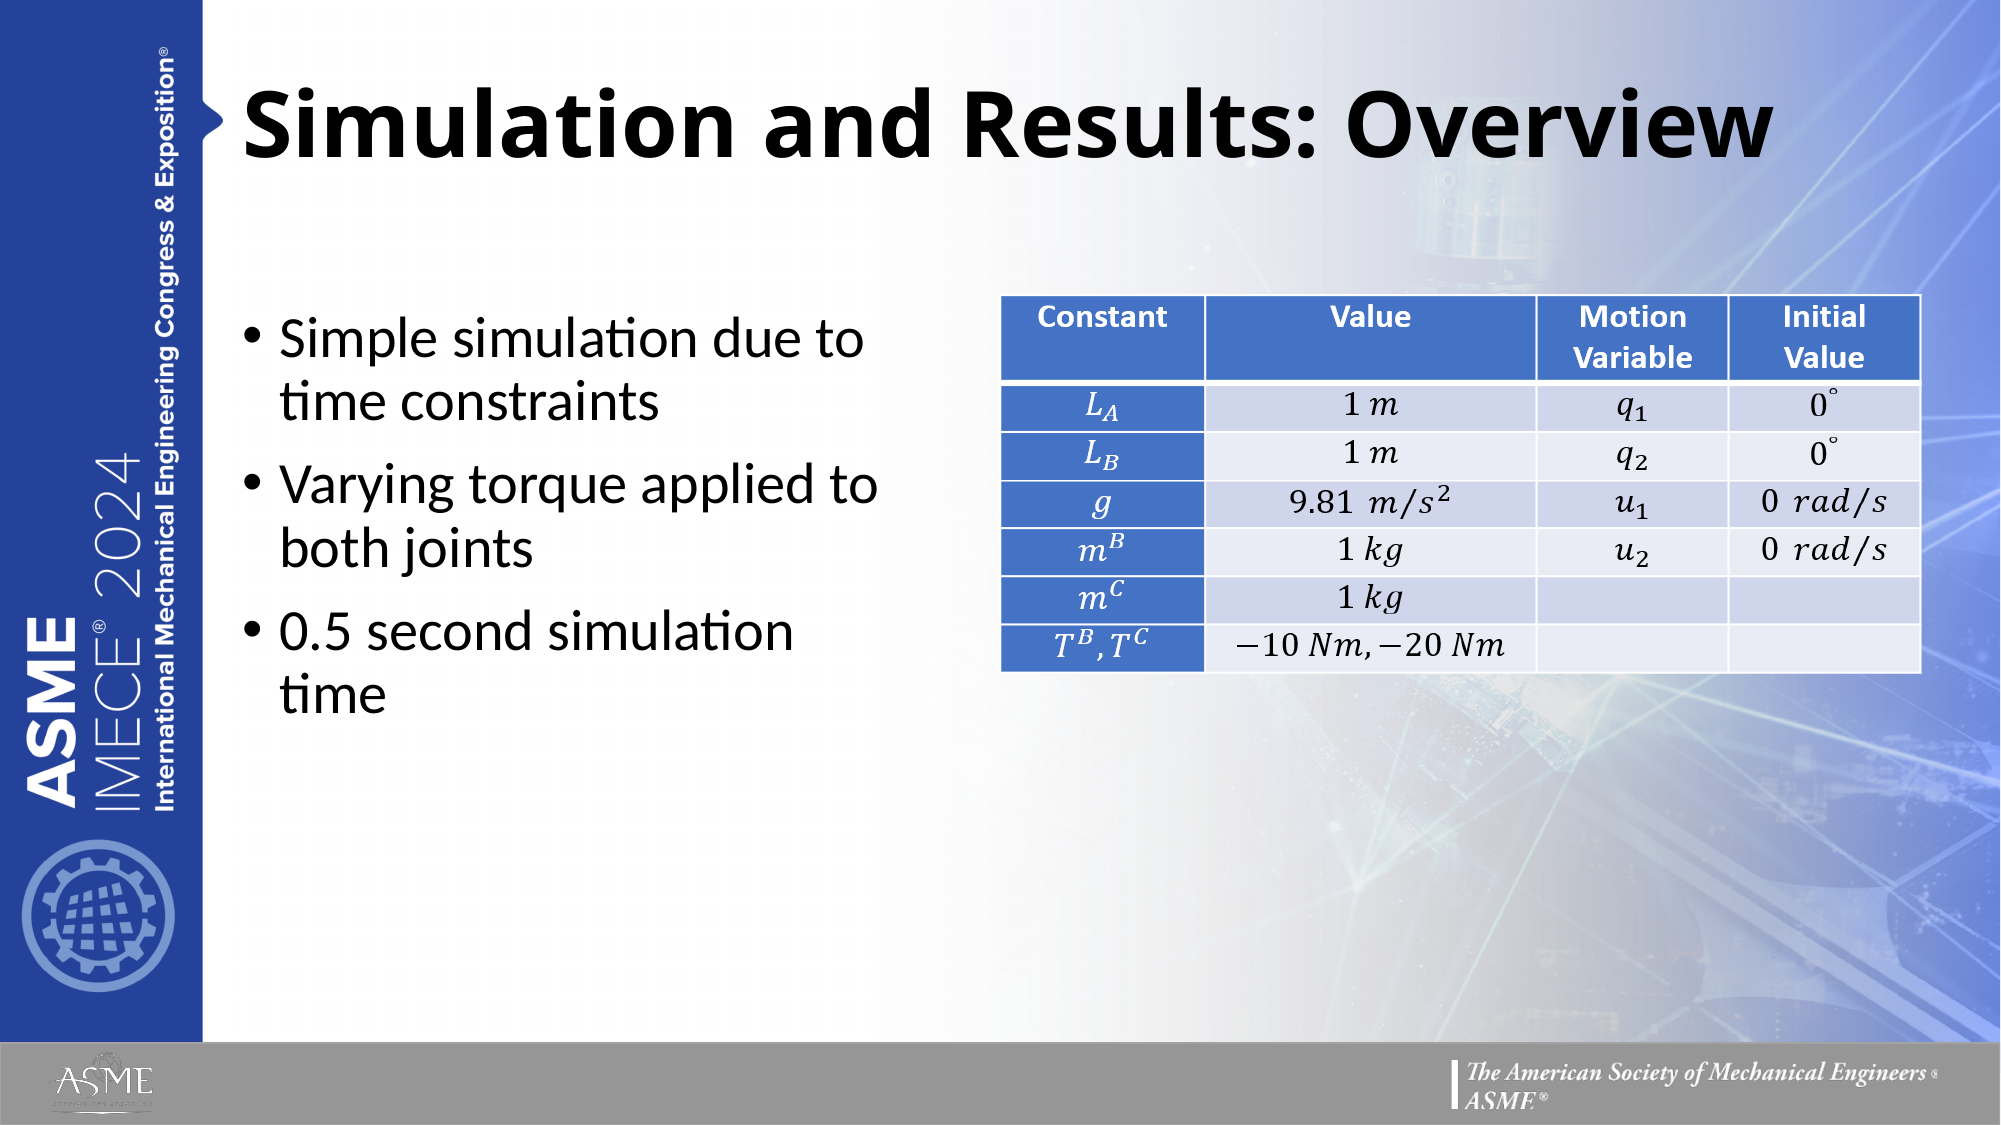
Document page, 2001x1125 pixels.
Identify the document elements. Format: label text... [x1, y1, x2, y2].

picture [0, 0, 2001, 1042]
list Simple simulation due to time constraints Varying torque applied to both joints 0.5 second simulation time [227, 299, 908, 1014]
picture [49, 1052, 153, 1114]
title Simulation and Results: Overview [227, 18, 1863, 237]
